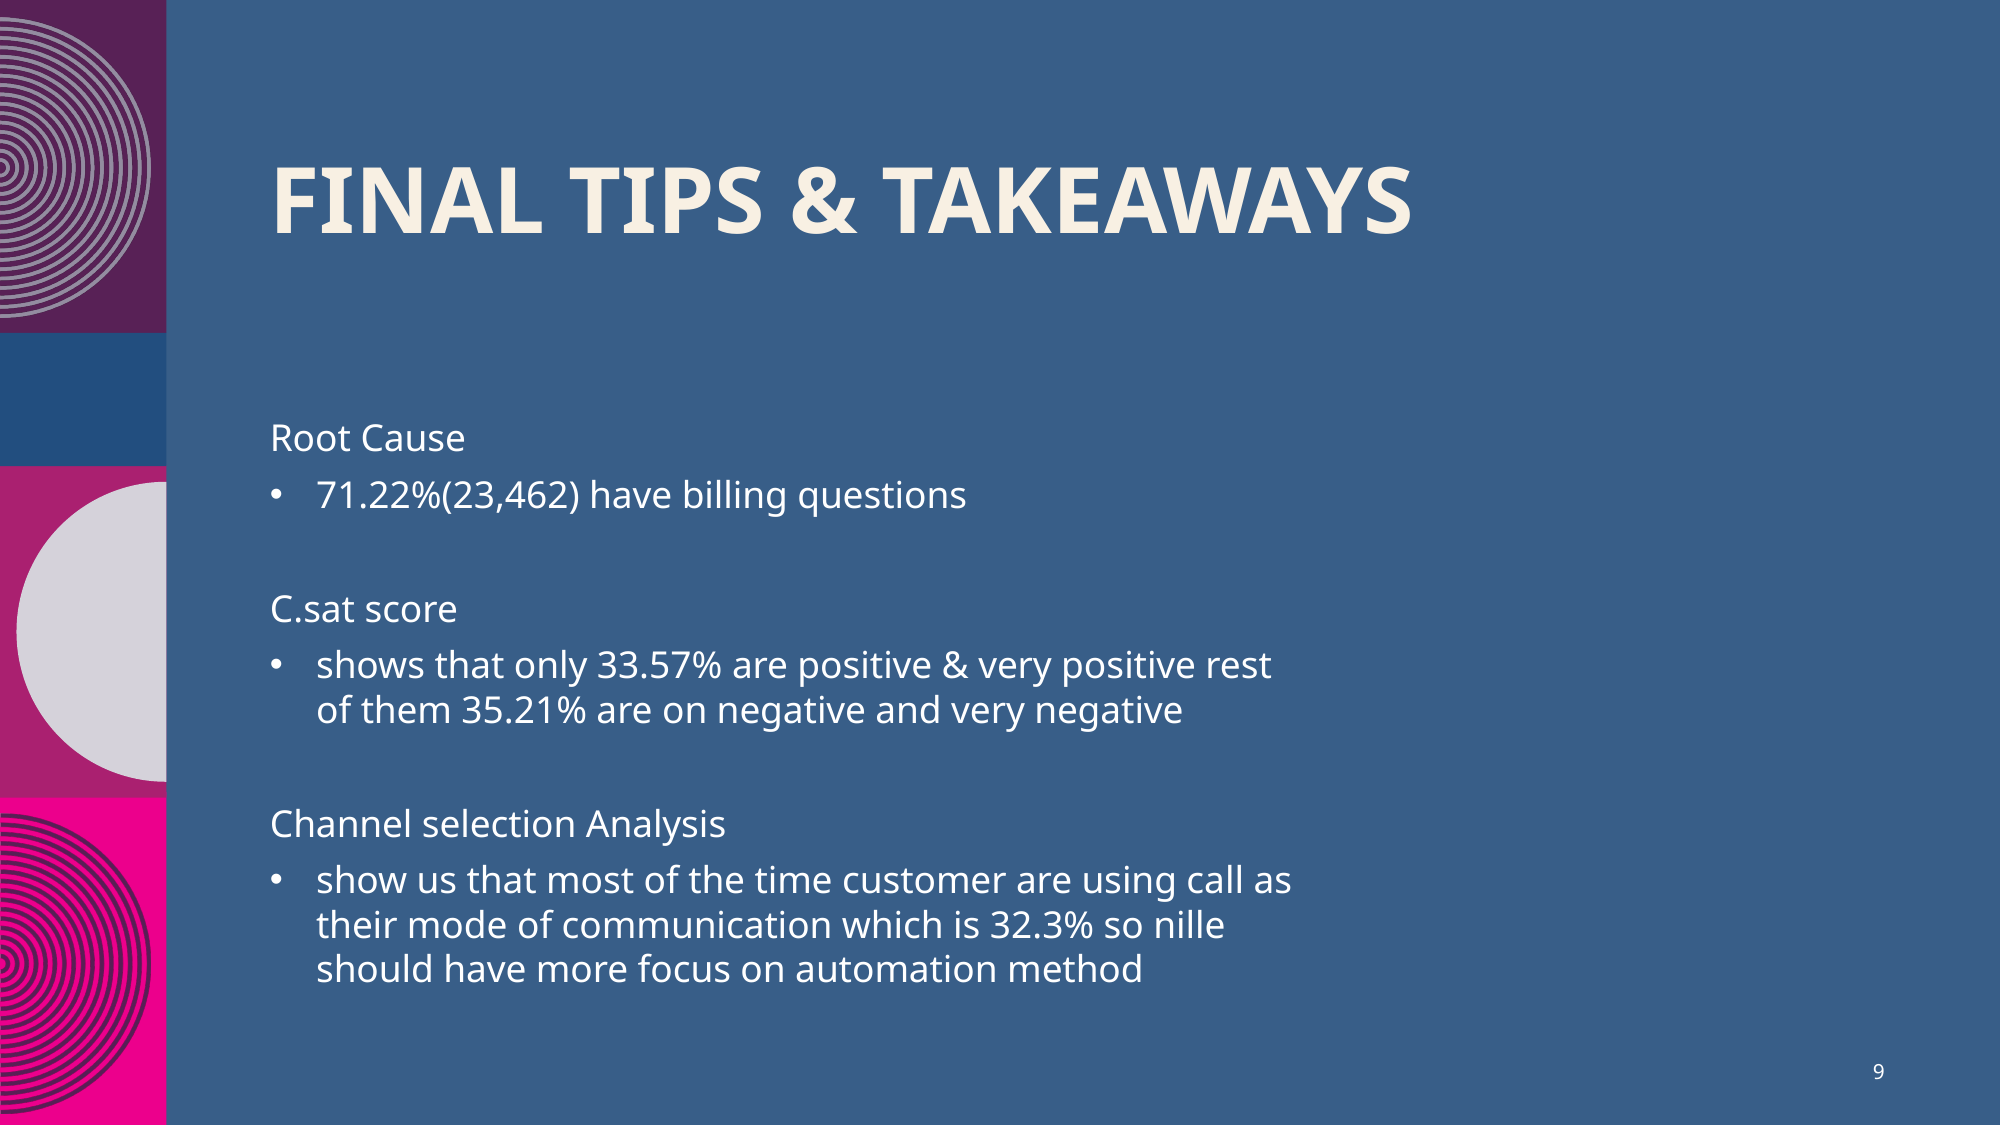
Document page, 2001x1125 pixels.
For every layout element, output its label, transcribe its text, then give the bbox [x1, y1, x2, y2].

picture [1, 18, 151, 318]
list Root Cause 71.22%(23,462) have billing questions C.sat score shows that only 33.57% are positive & very positive rest of them 35.21% are on negative and very negative Channel selection Analysis show us that most of the time customer are using call as their mode of communication which is 32.3% so nille should have more focus on automation method [254, 407, 1318, 1004]
title Final tips & takeaways​ [254, 146, 1874, 370]
slide_number 9 [1824, 1042, 1900, 1103]
picture [1, 814, 151, 1114]
